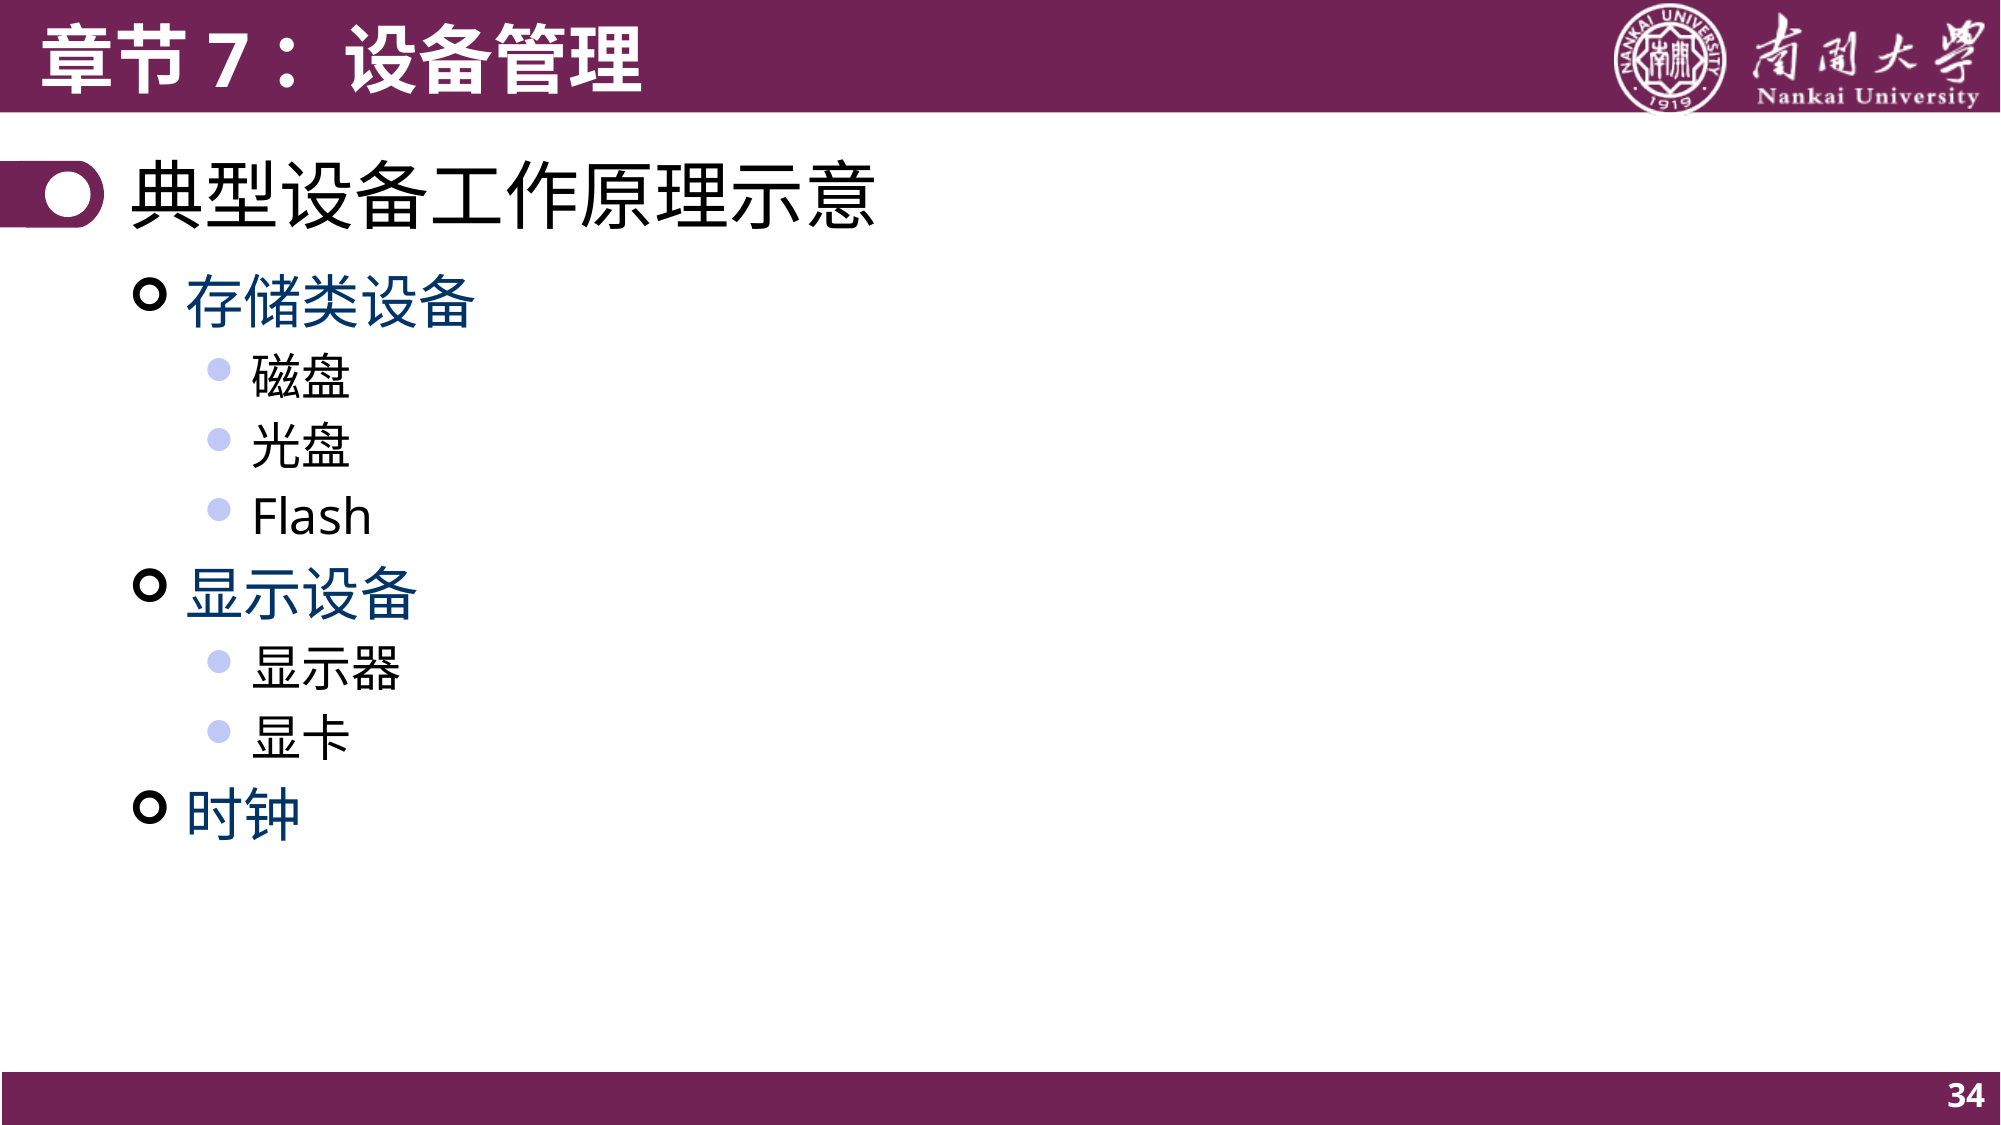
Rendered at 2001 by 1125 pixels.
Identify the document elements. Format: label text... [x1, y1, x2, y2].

list 存储类设备 磁盘 光盘 Flash 显示设备 显示器 显卡 时钟 [114, 257, 1886, 972]
picture [1614, 2, 2001, 120]
title 典型设备工作原理示意 [114, 143, 1886, 255]
slide_number 34 [1550, 1070, 2000, 1124]
